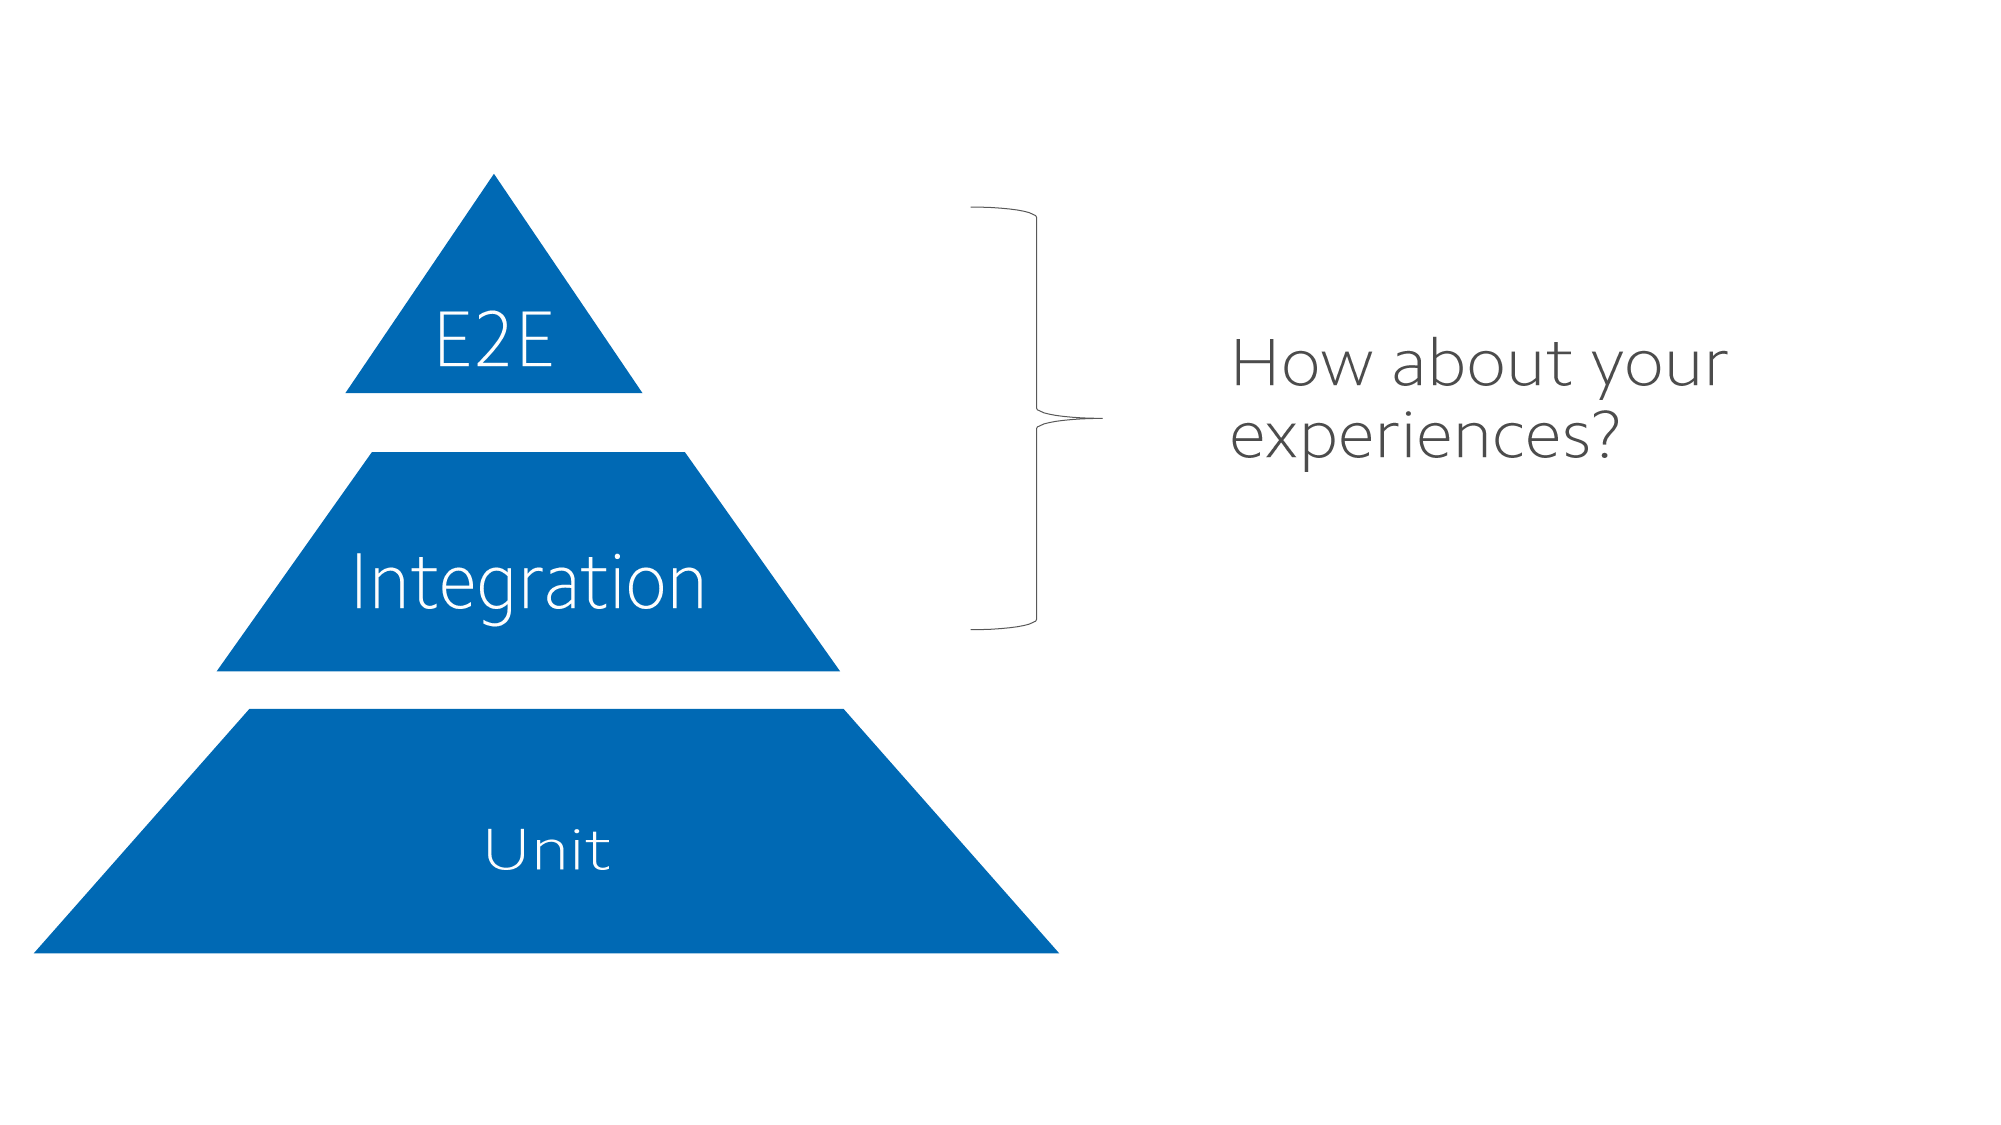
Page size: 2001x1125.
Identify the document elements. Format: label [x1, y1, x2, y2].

text_box [33, 708, 1060, 954]
text_box [216, 452, 841, 672]
text_box [1229, 322, 1763, 474]
text_box [970, 207, 1103, 630]
text_box [345, 173, 643, 394]
